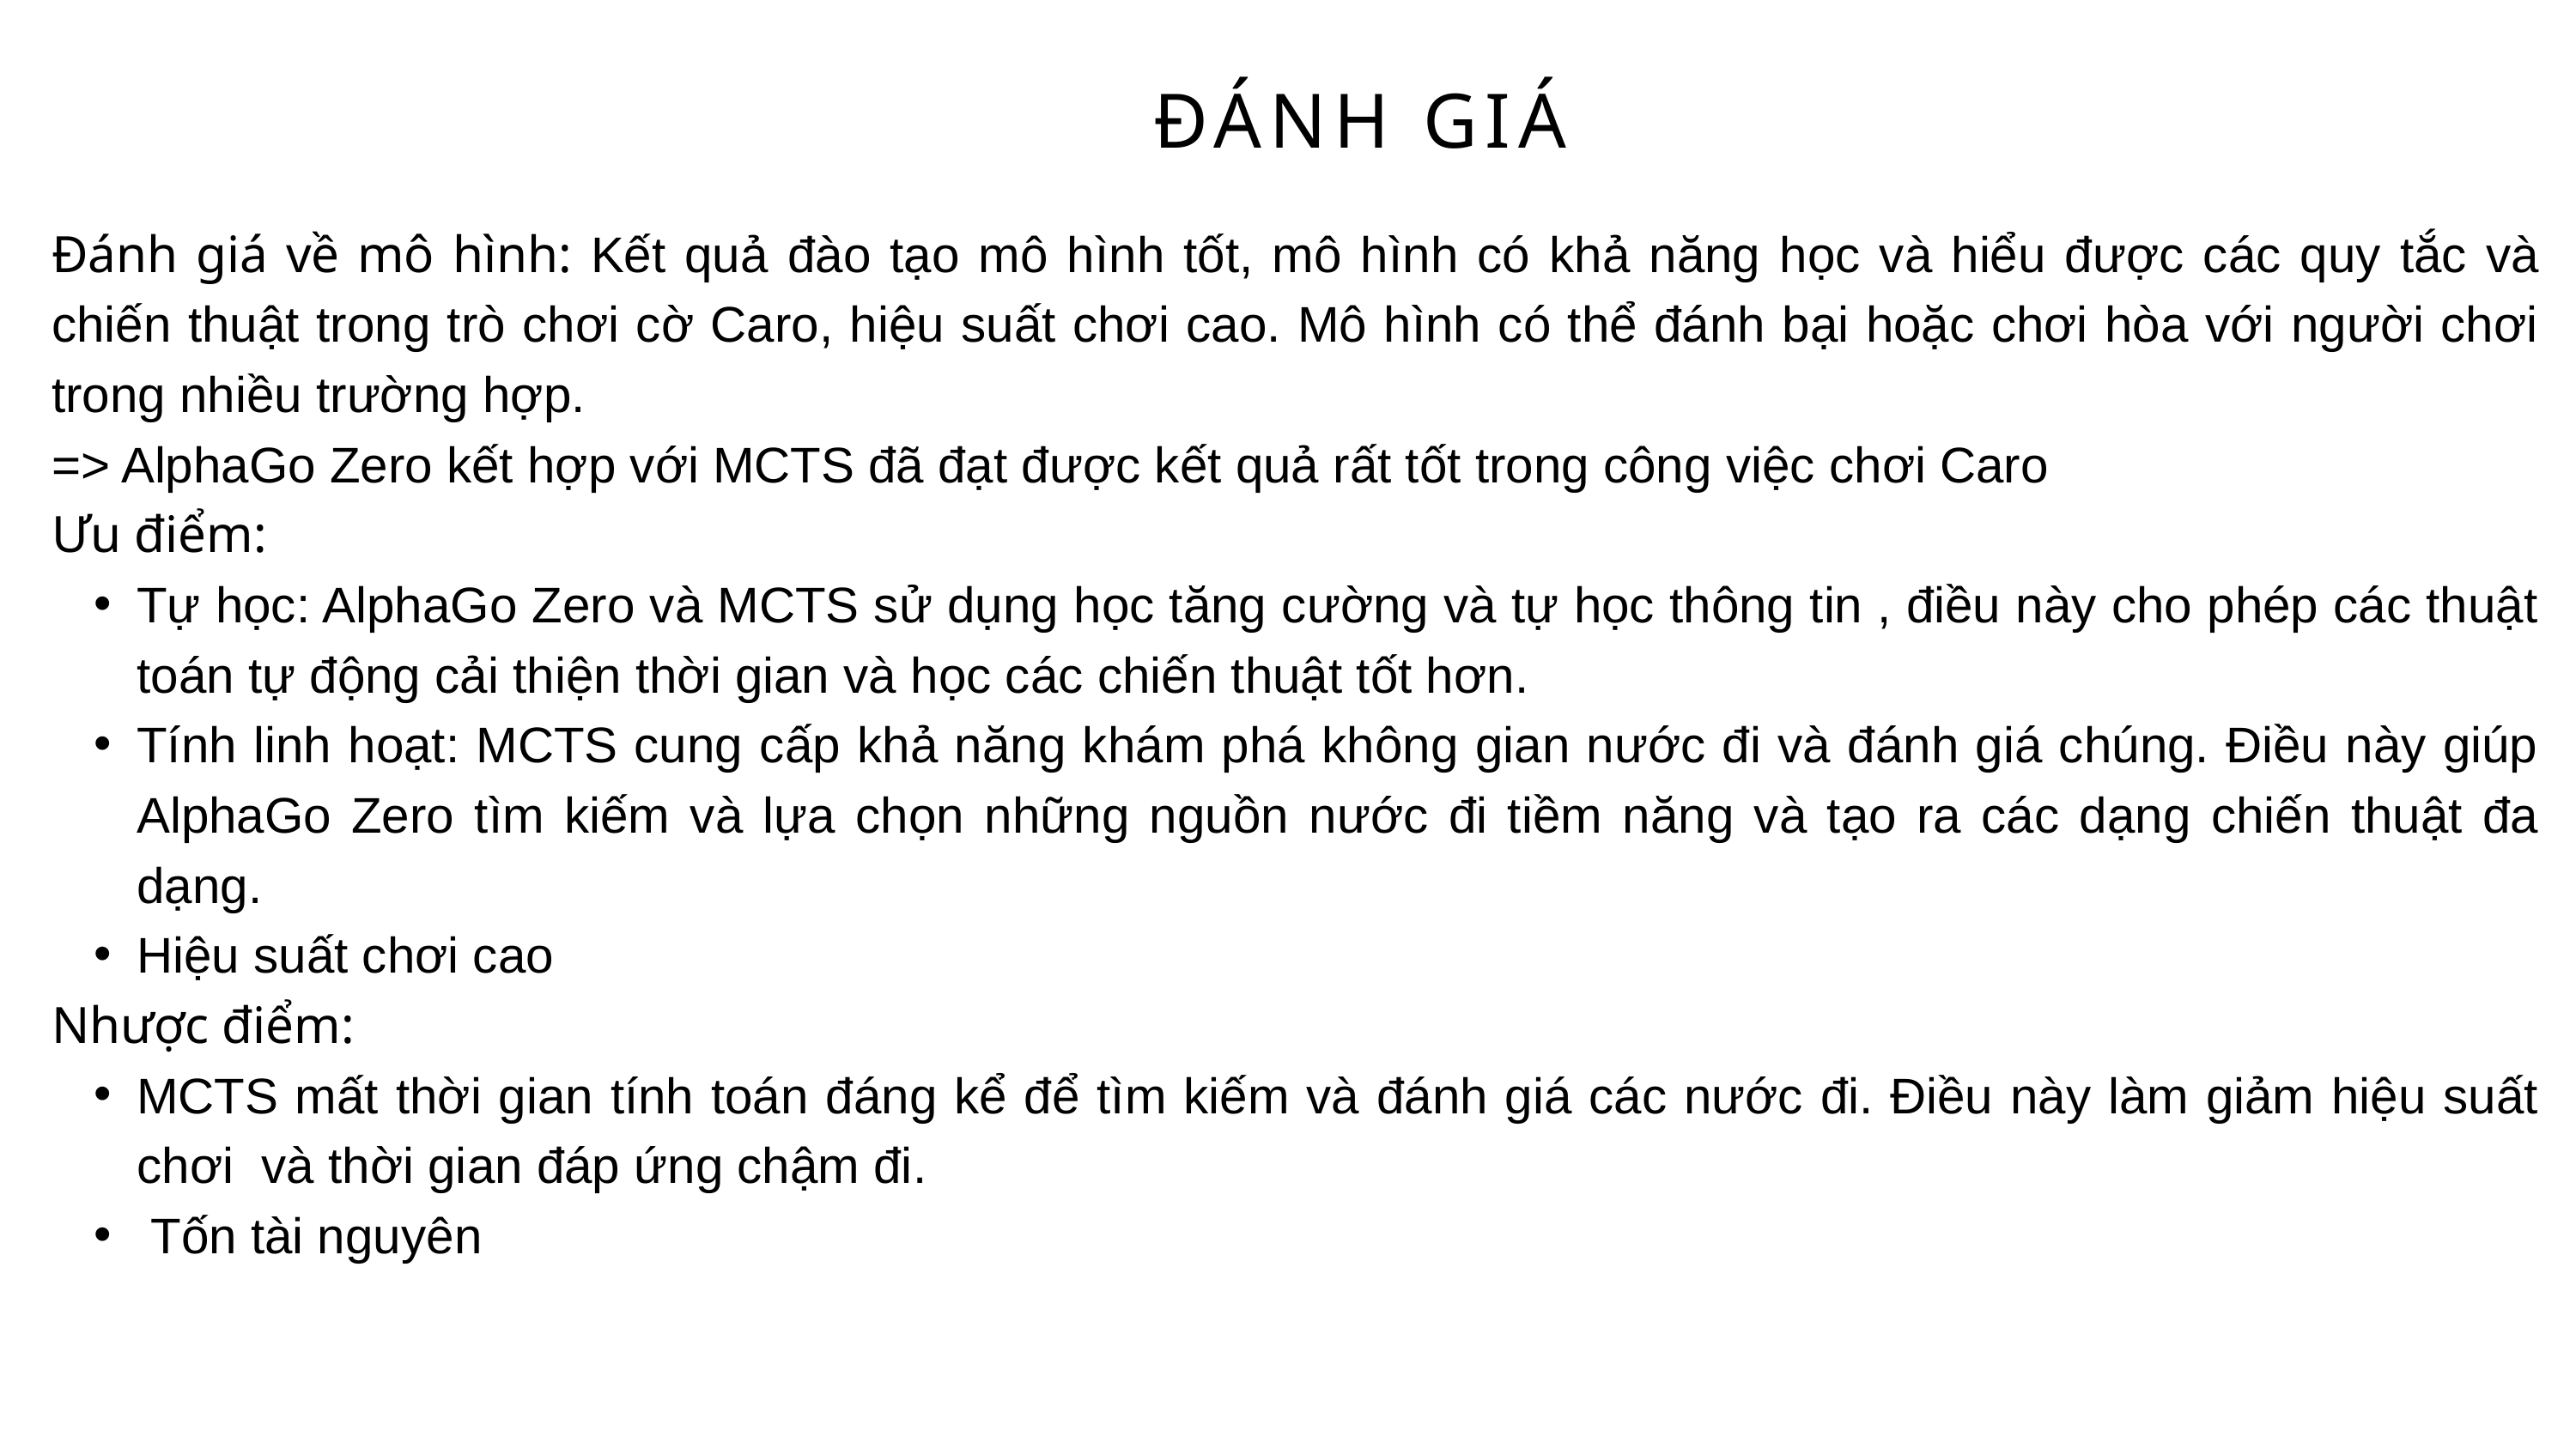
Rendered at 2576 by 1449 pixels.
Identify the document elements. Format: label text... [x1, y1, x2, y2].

text_box Đánh giá về mô hình: Kết quả đào tạo mô hình tốt, mô hình có khả năng học và hiểu được các quy tắc và chiến thuật trong trò chơi cờ Caro, hiệu suất chơi cao. Mô hình có thể đánh bại hoặc chơi hòa với người chơi trong nhiều trường hợp. => AlphaGo Zero kết hợp với MCTS đã đạt được kết quả rất tốt trong công việc chơi Caro Ưu điểm: Tự học: AlphaGo Zero và MCTS sử dụng học tăng cường và tự học thông tin , điều này cho phép các thuật toán tự động cải thiện thời gian và học các chiến thuật tốt hơn. Tính linh hoạt: MCTS cung cấp khả năng khám phá không gian nước đi và đánh giá chúng. Điều này giúp AlphaGo Zero tìm kiếm và lựa chọn những nguồn nước đi tiềm năng và tạo ra các dạng chiến thuật đa dạng. Hiệu suất chơi cao Nhược điểm: MCTS mất thời gian tính toán đáng kể để tìm kiếm và đánh giá các nước đi. Điều này làm giảm hiệu suất chơi và thời gian đáp ứng chậm đi. Tốn tài nguyên [52, 212, 2542, 1264]
text_box ĐÁNH GIÁ [1103, 59, 1617, 164]
